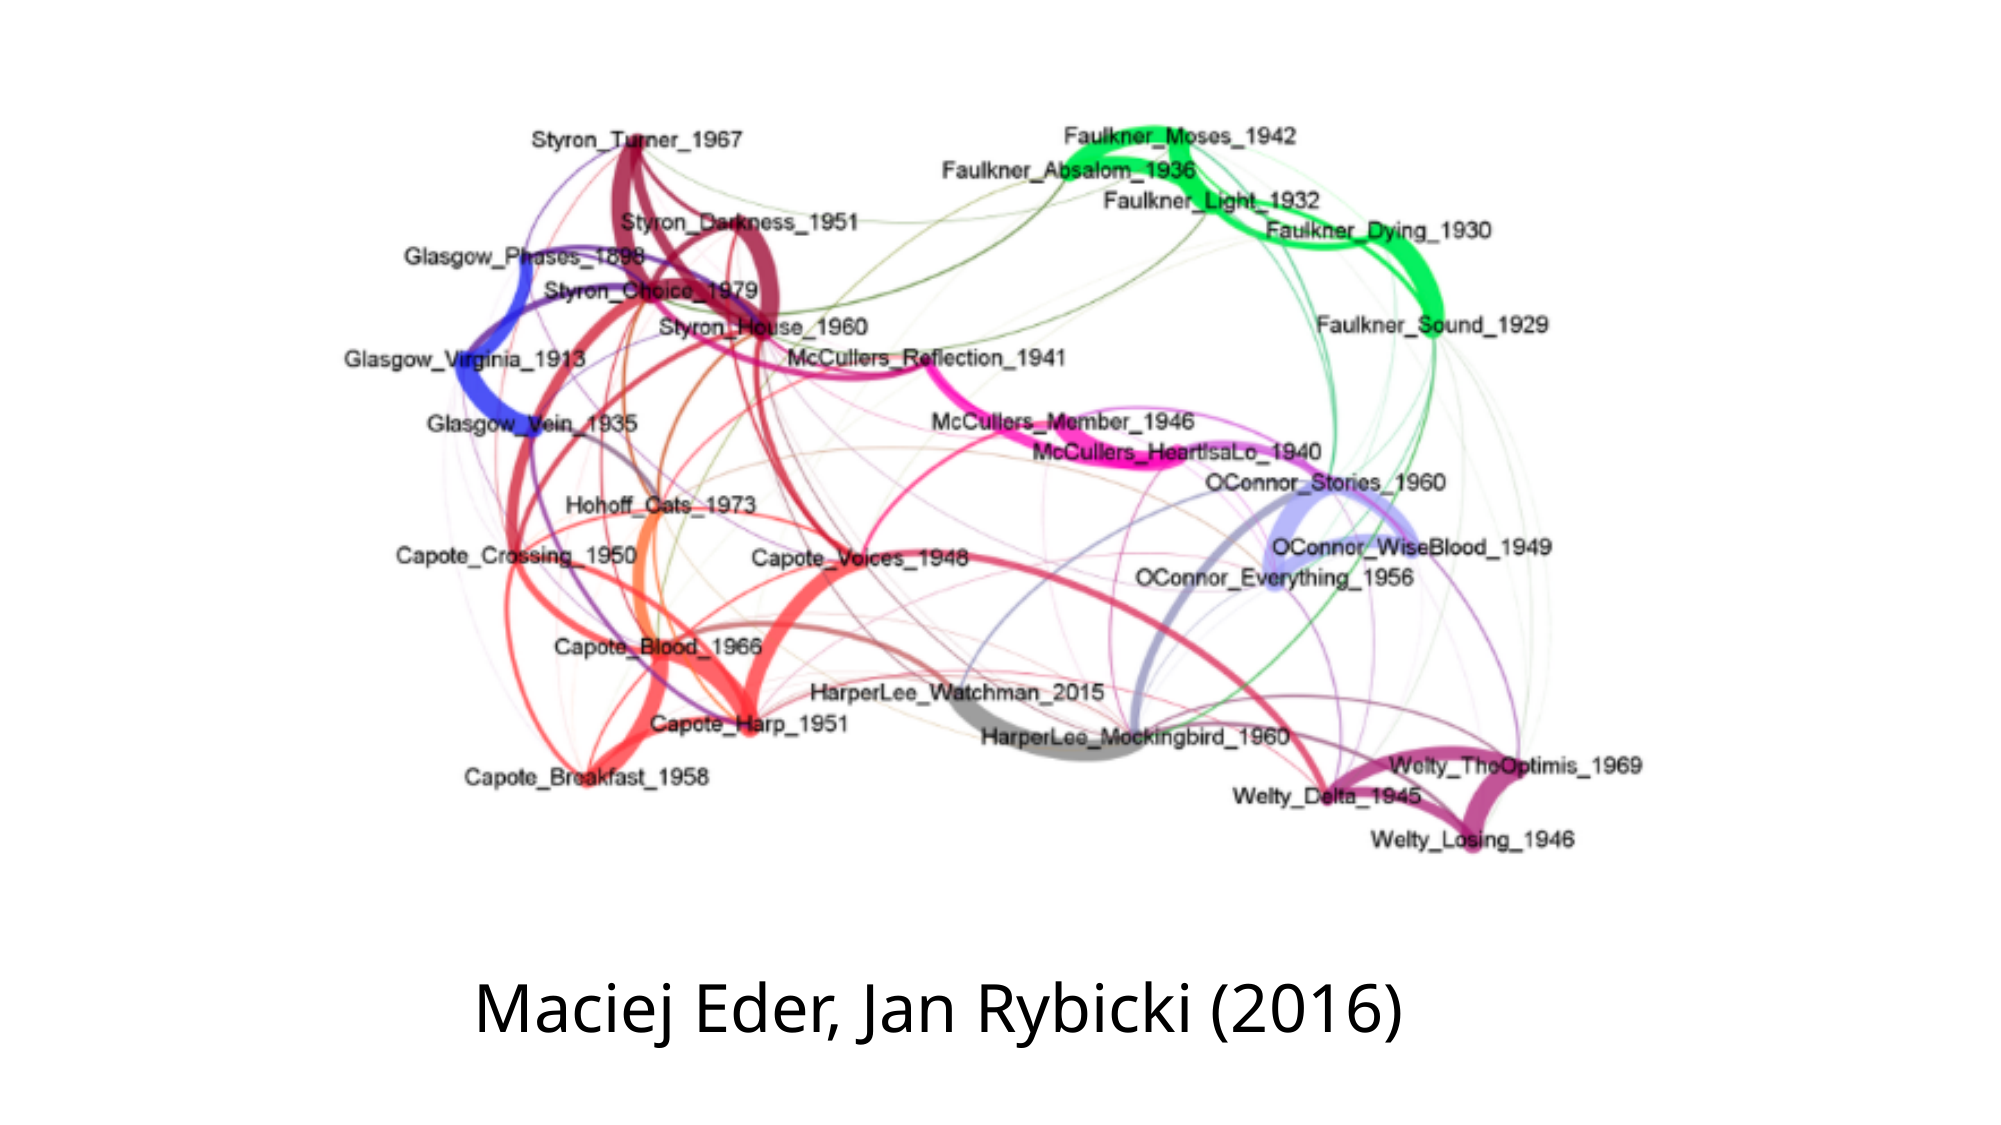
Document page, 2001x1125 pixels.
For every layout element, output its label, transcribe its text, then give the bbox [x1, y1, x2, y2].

picture [307, 82, 1693, 898]
text_box Maciej Eder, Jan Rybicki (2016) [466, 966, 1534, 1046]
